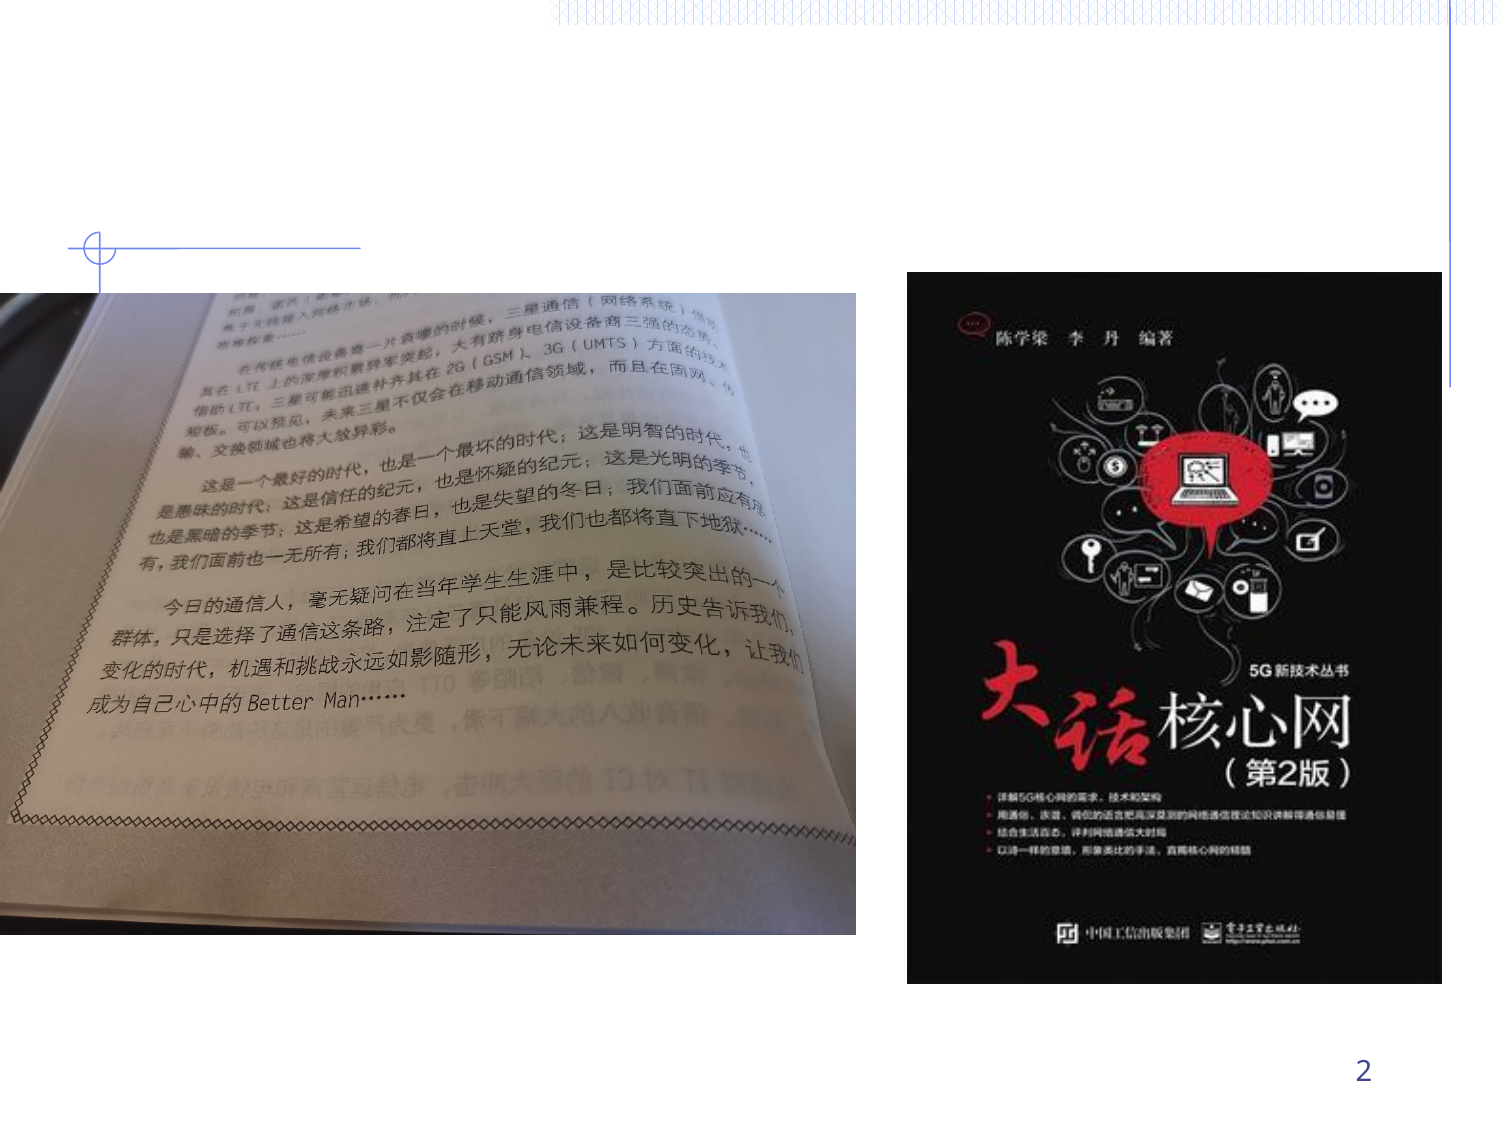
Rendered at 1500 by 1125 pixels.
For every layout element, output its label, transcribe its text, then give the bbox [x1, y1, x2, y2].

picture [906, 271, 1442, 984]
slide_number 1 [1074, 1025, 1388, 1100]
picture [0, 293, 856, 935]
